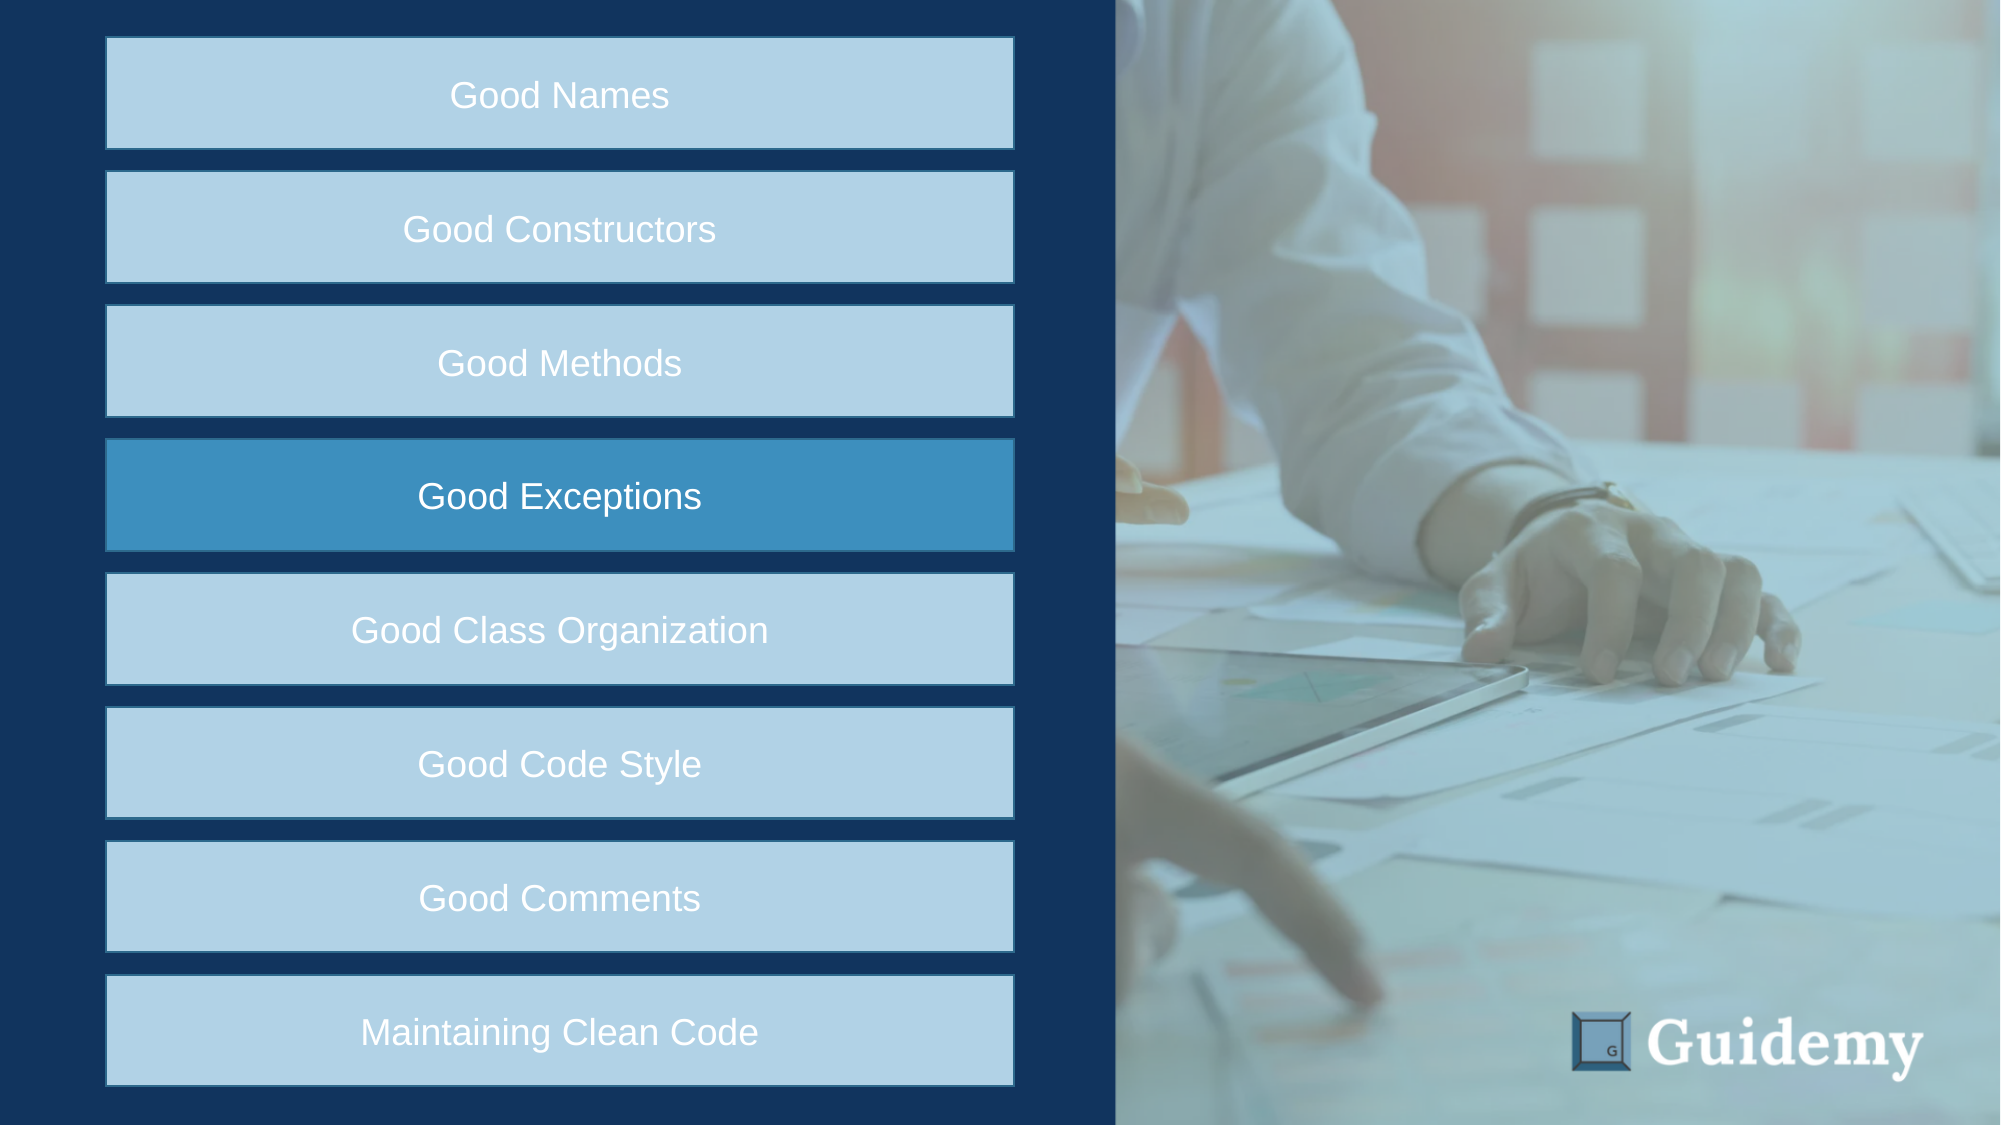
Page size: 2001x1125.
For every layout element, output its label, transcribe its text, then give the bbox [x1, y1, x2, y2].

text_box Good Constructors [105, 170, 1015, 284]
text_box Good Class Organization [105, 572, 1015, 686]
text_box Good Code Style [105, 706, 1015, 820]
text_box Good Exceptions [105, 438, 1015, 552]
picture [0, 0, 2001, 1125]
text_box Good Names [105, 36, 1015, 150]
text_box Good Comments [105, 840, 1015, 953]
text_box Good Methods [105, 304, 1015, 418]
text_box Maintaining Clean Code [105, 974, 1015, 1087]
